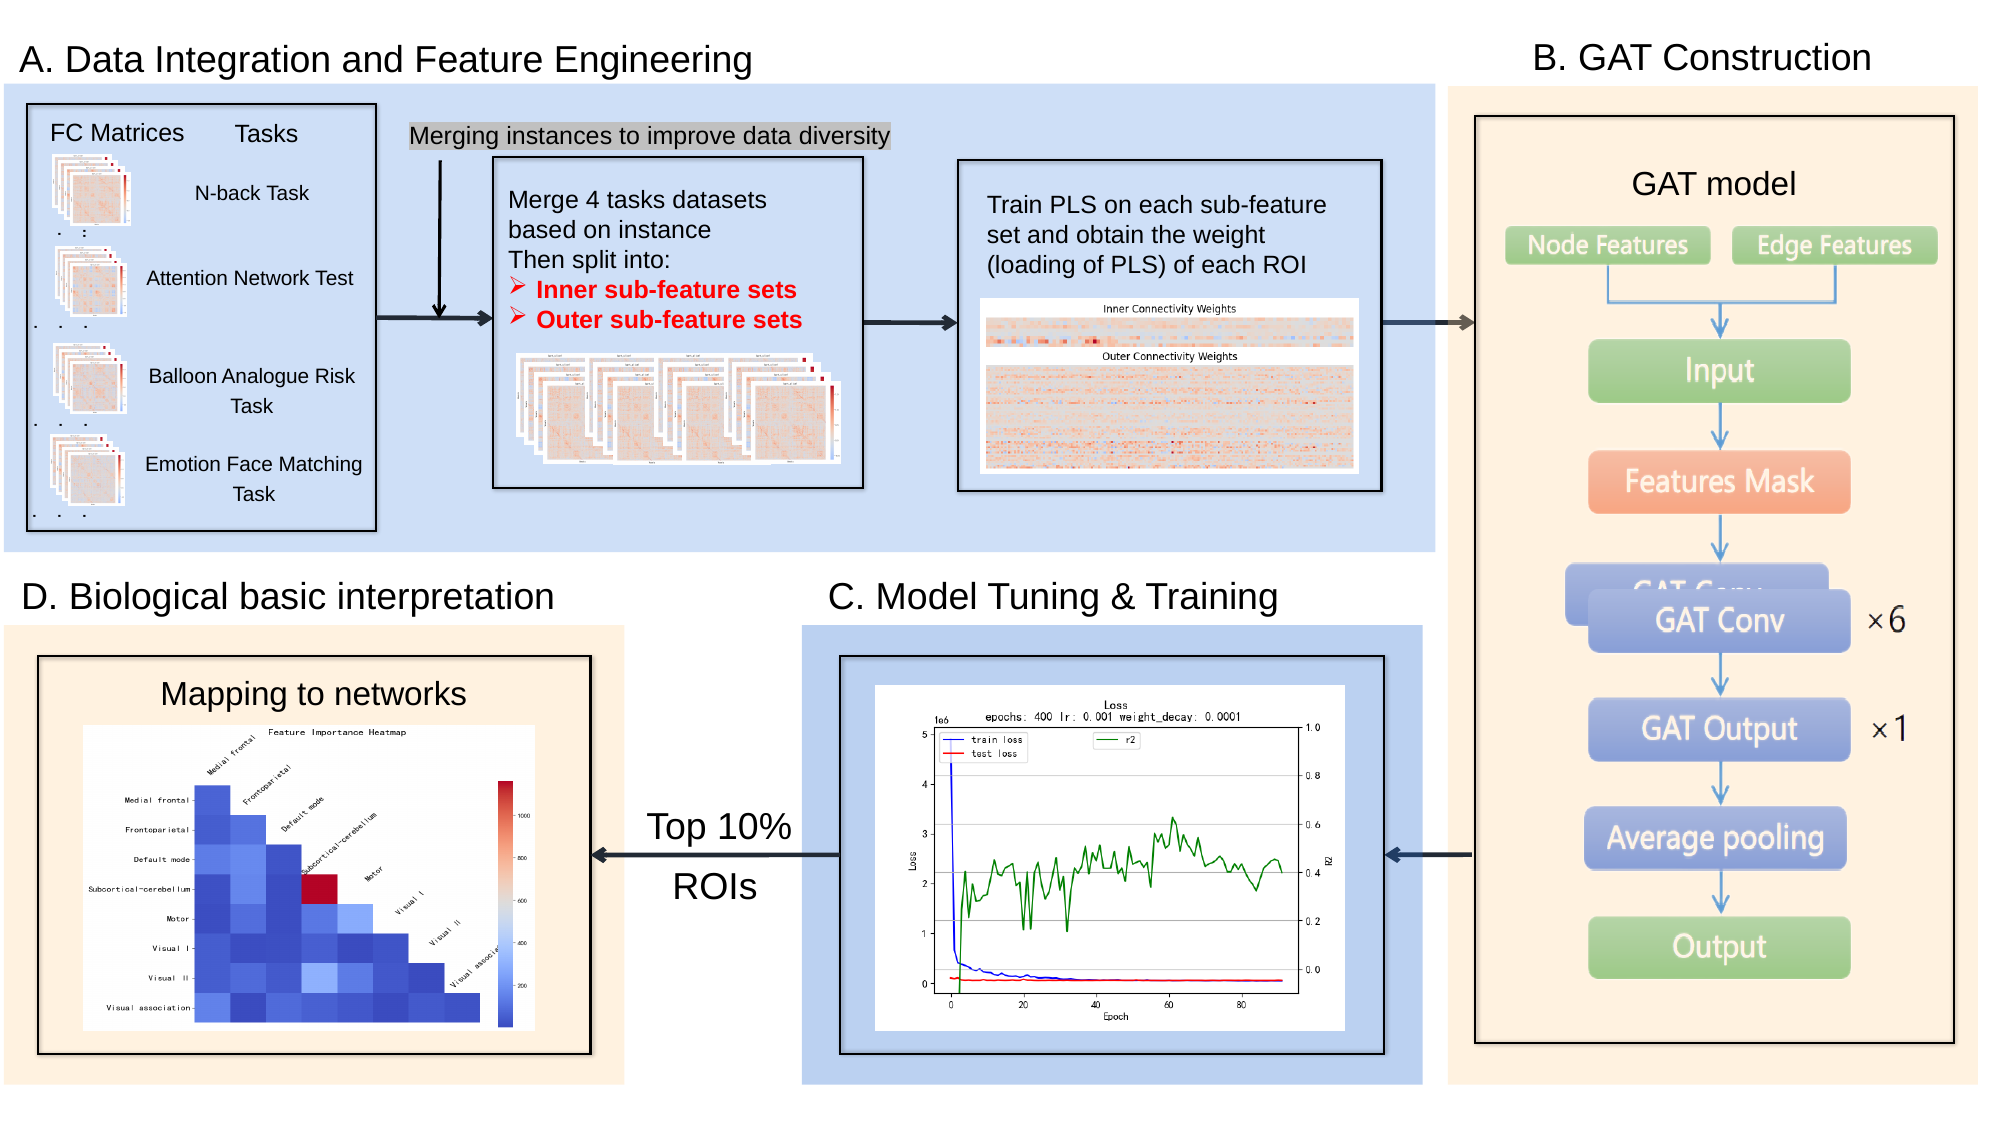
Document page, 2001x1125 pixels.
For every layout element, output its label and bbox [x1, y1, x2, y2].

text_box [3, 27, 1384, 552]
text_box [1384, 25, 1978, 1085]
text_box [3, 564, 590, 1085]
text_box [590, 564, 1423, 1085]
